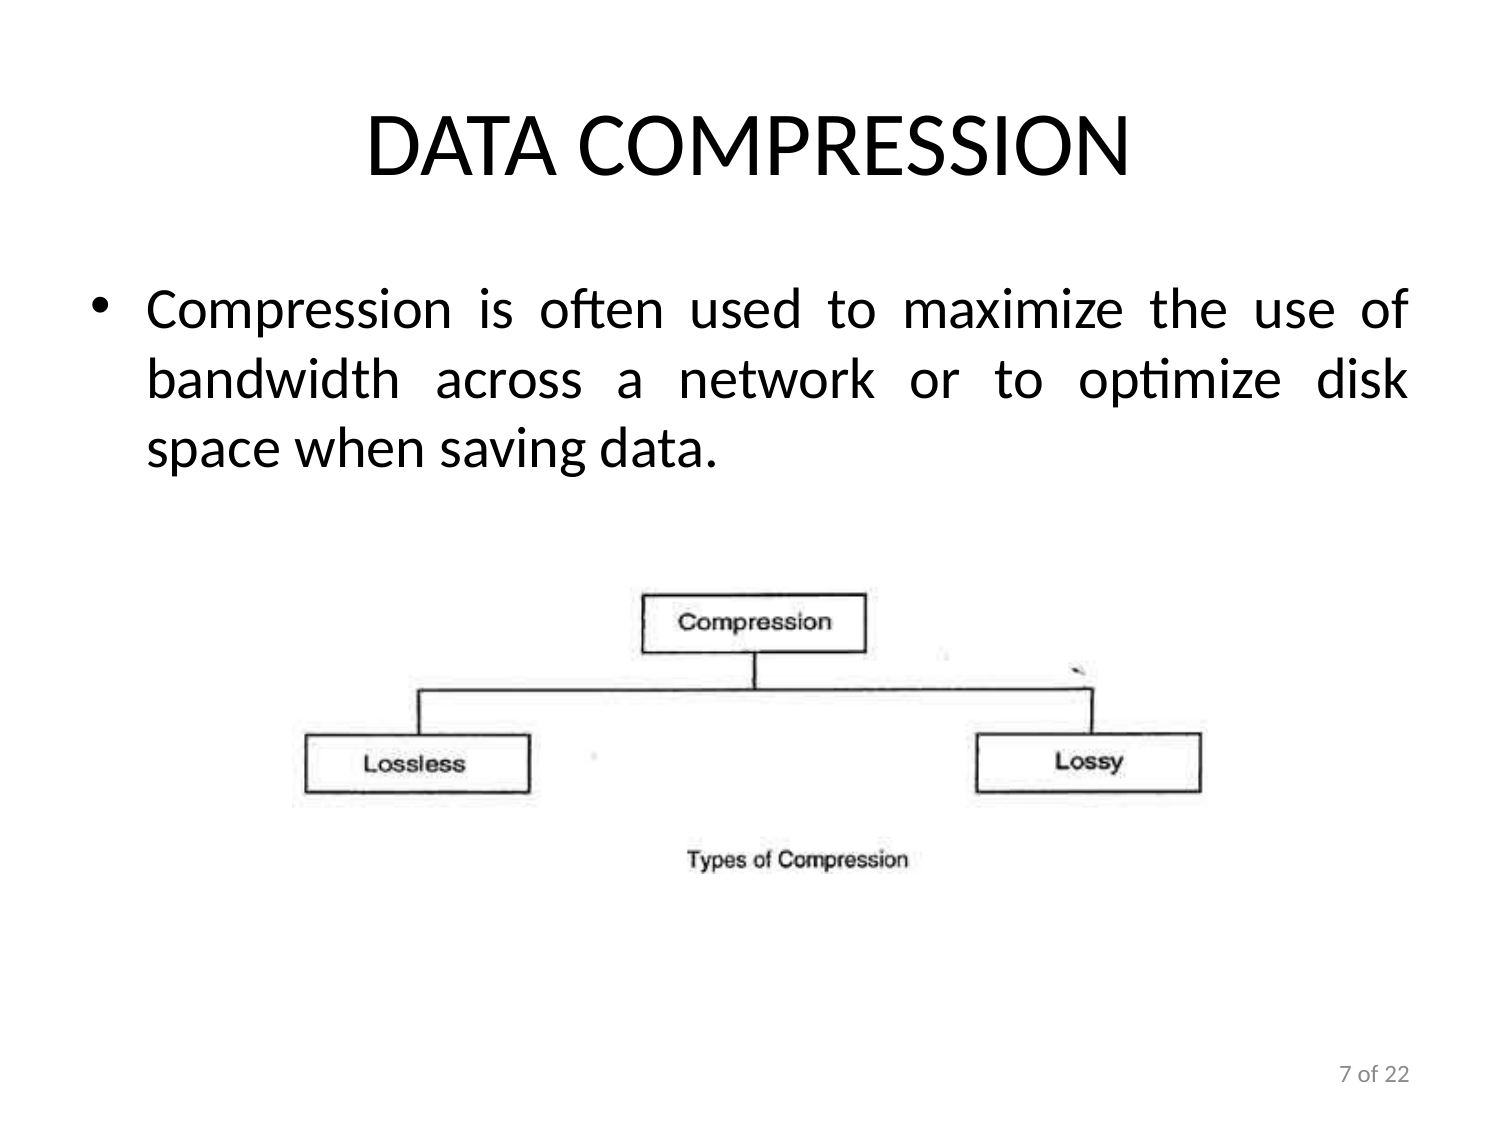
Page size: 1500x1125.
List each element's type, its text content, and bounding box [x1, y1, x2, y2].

picture [292, 573, 1208, 874]
list Compression is often used to maximize the use of bandwidth across a network or to optimize disk space when saving data. [75, 262, 1425, 1005]
title Data Compression [75, 45, 1425, 233]
slide_number 7 of 22 [1074, 1042, 1425, 1103]
